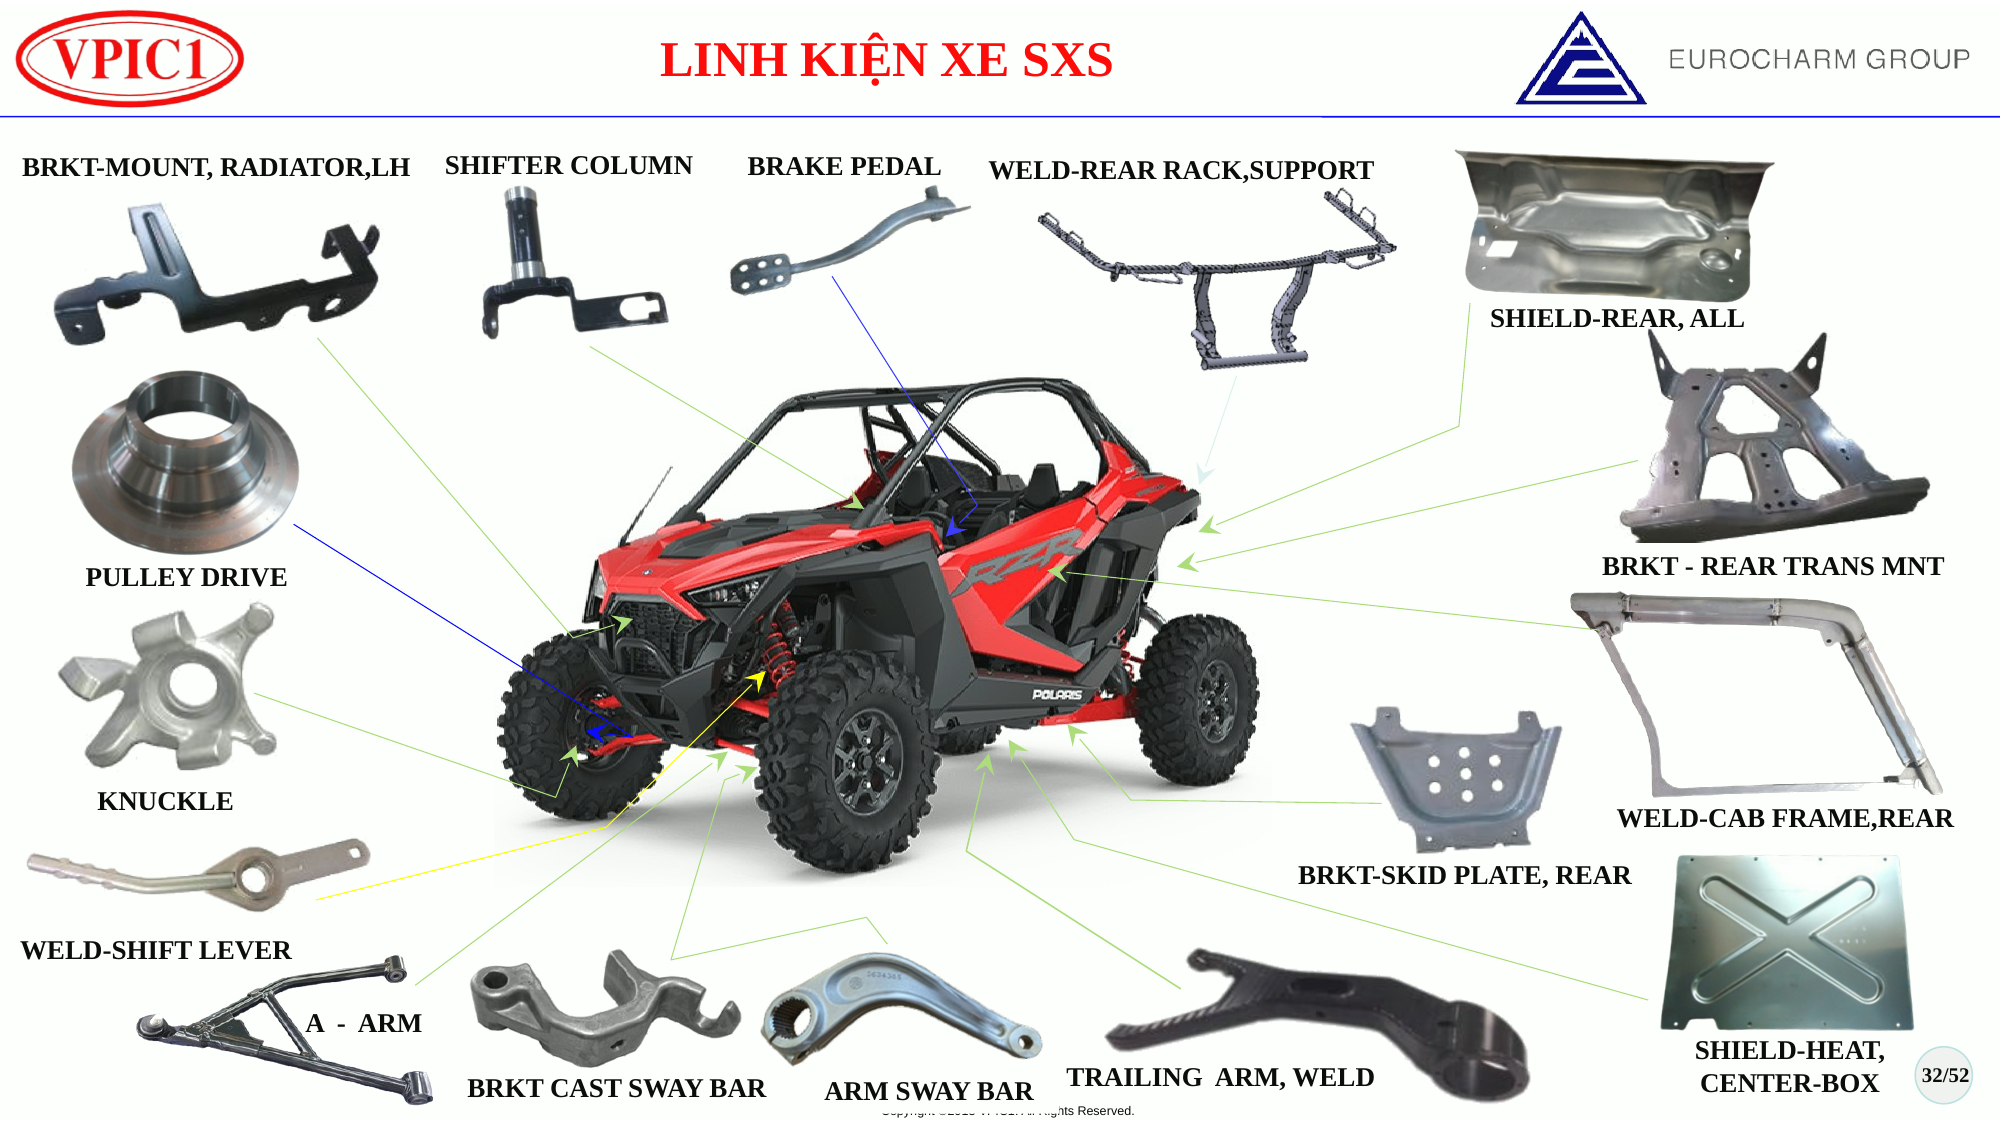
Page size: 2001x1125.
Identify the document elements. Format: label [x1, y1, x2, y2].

text_box [0, 3, 2000, 1122]
text_box [4, 139, 1981, 1115]
